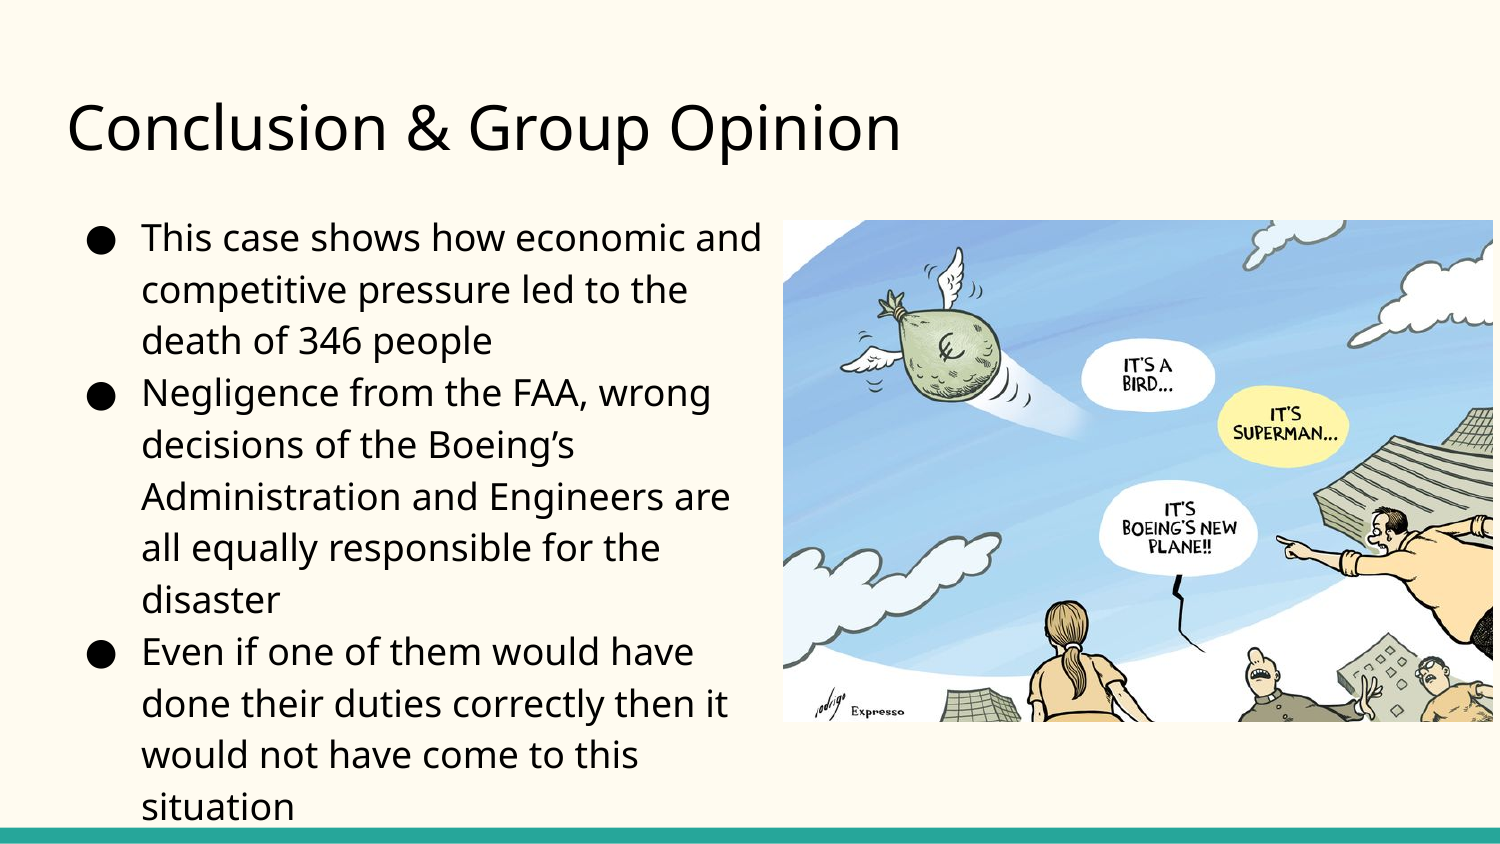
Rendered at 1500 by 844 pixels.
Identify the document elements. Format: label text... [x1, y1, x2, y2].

list This case shows how economic and competitive pressure led to the death of 346 people Negligence from the FAA, wrong decisions of the Boeing’s Administration and Engineers are all equally responsible for the disaster Even if one of them would have done their duties correctly then it would not have come to this situation [51, 192, 784, 750]
title Conclusion & Group Opinion [51, 72, 1449, 174]
picture [783, 219, 1493, 722]
